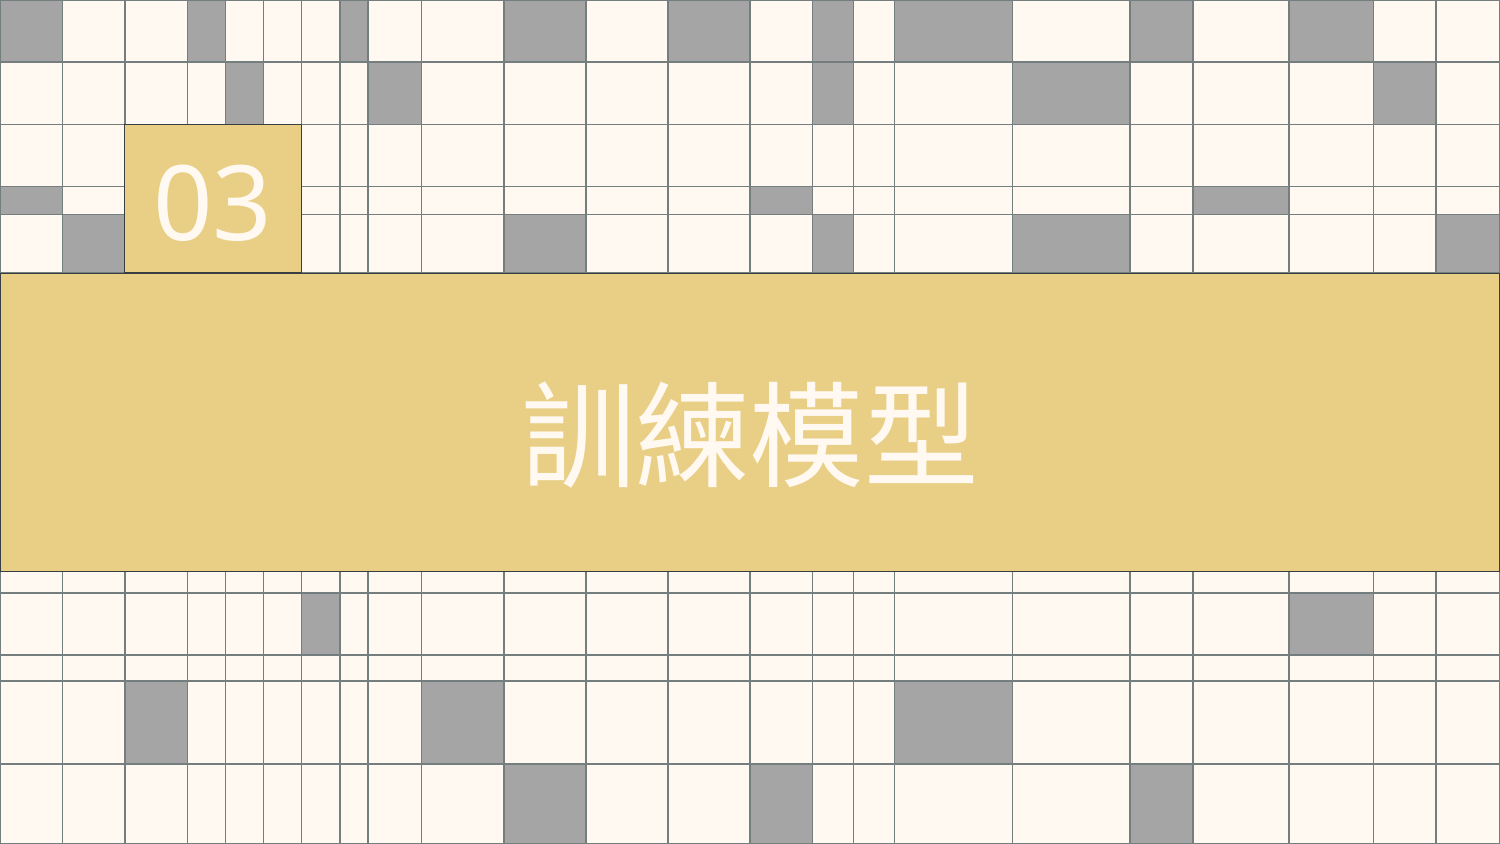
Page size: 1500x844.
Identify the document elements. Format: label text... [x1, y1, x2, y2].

title 03 [124, 124, 302, 274]
title 訓練模型 [117, 363, 1383, 502]
